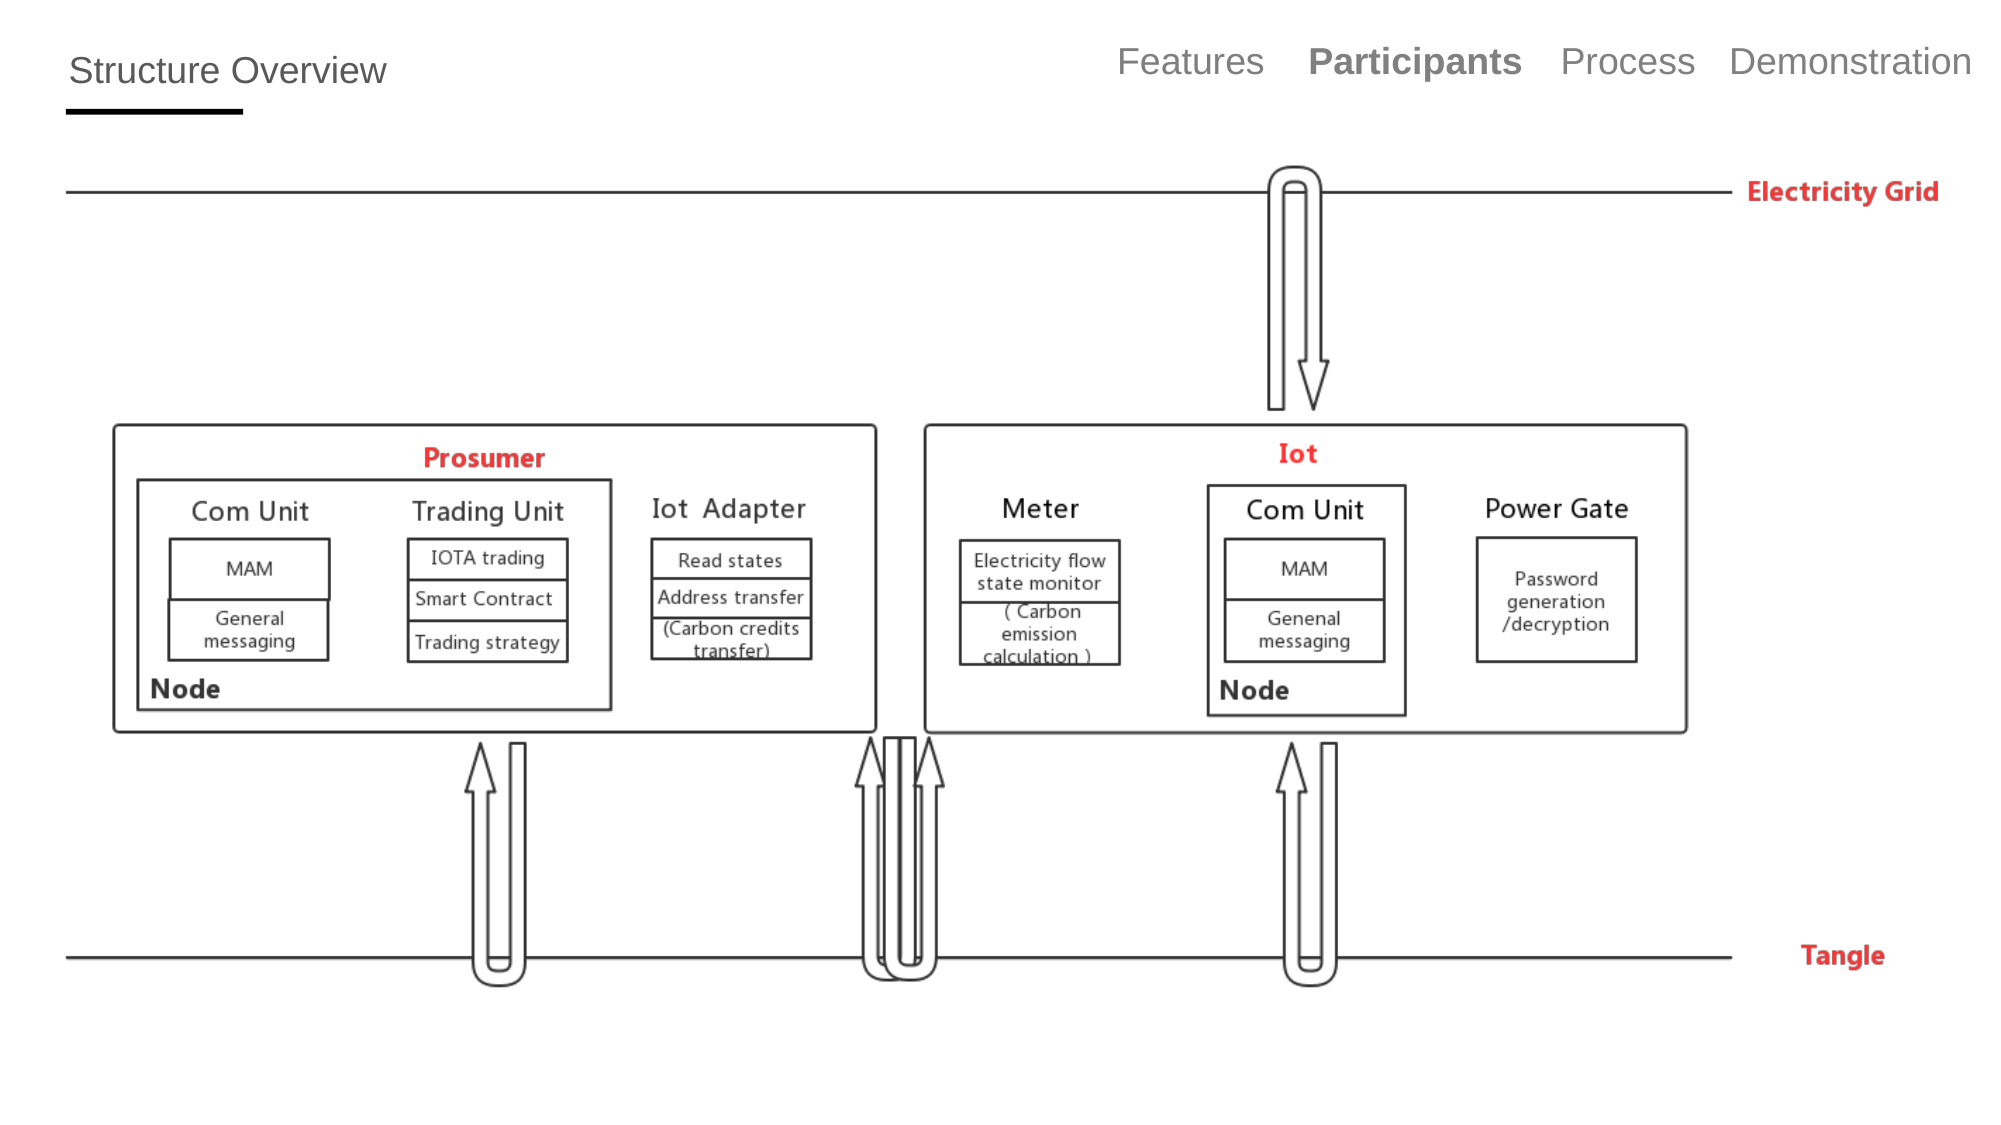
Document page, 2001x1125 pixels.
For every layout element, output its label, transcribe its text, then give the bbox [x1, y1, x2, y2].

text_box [1102, 29, 1989, 91]
picture [0, 94, 2000, 1031]
text_box Structure Overview [53, 38, 402, 94]
